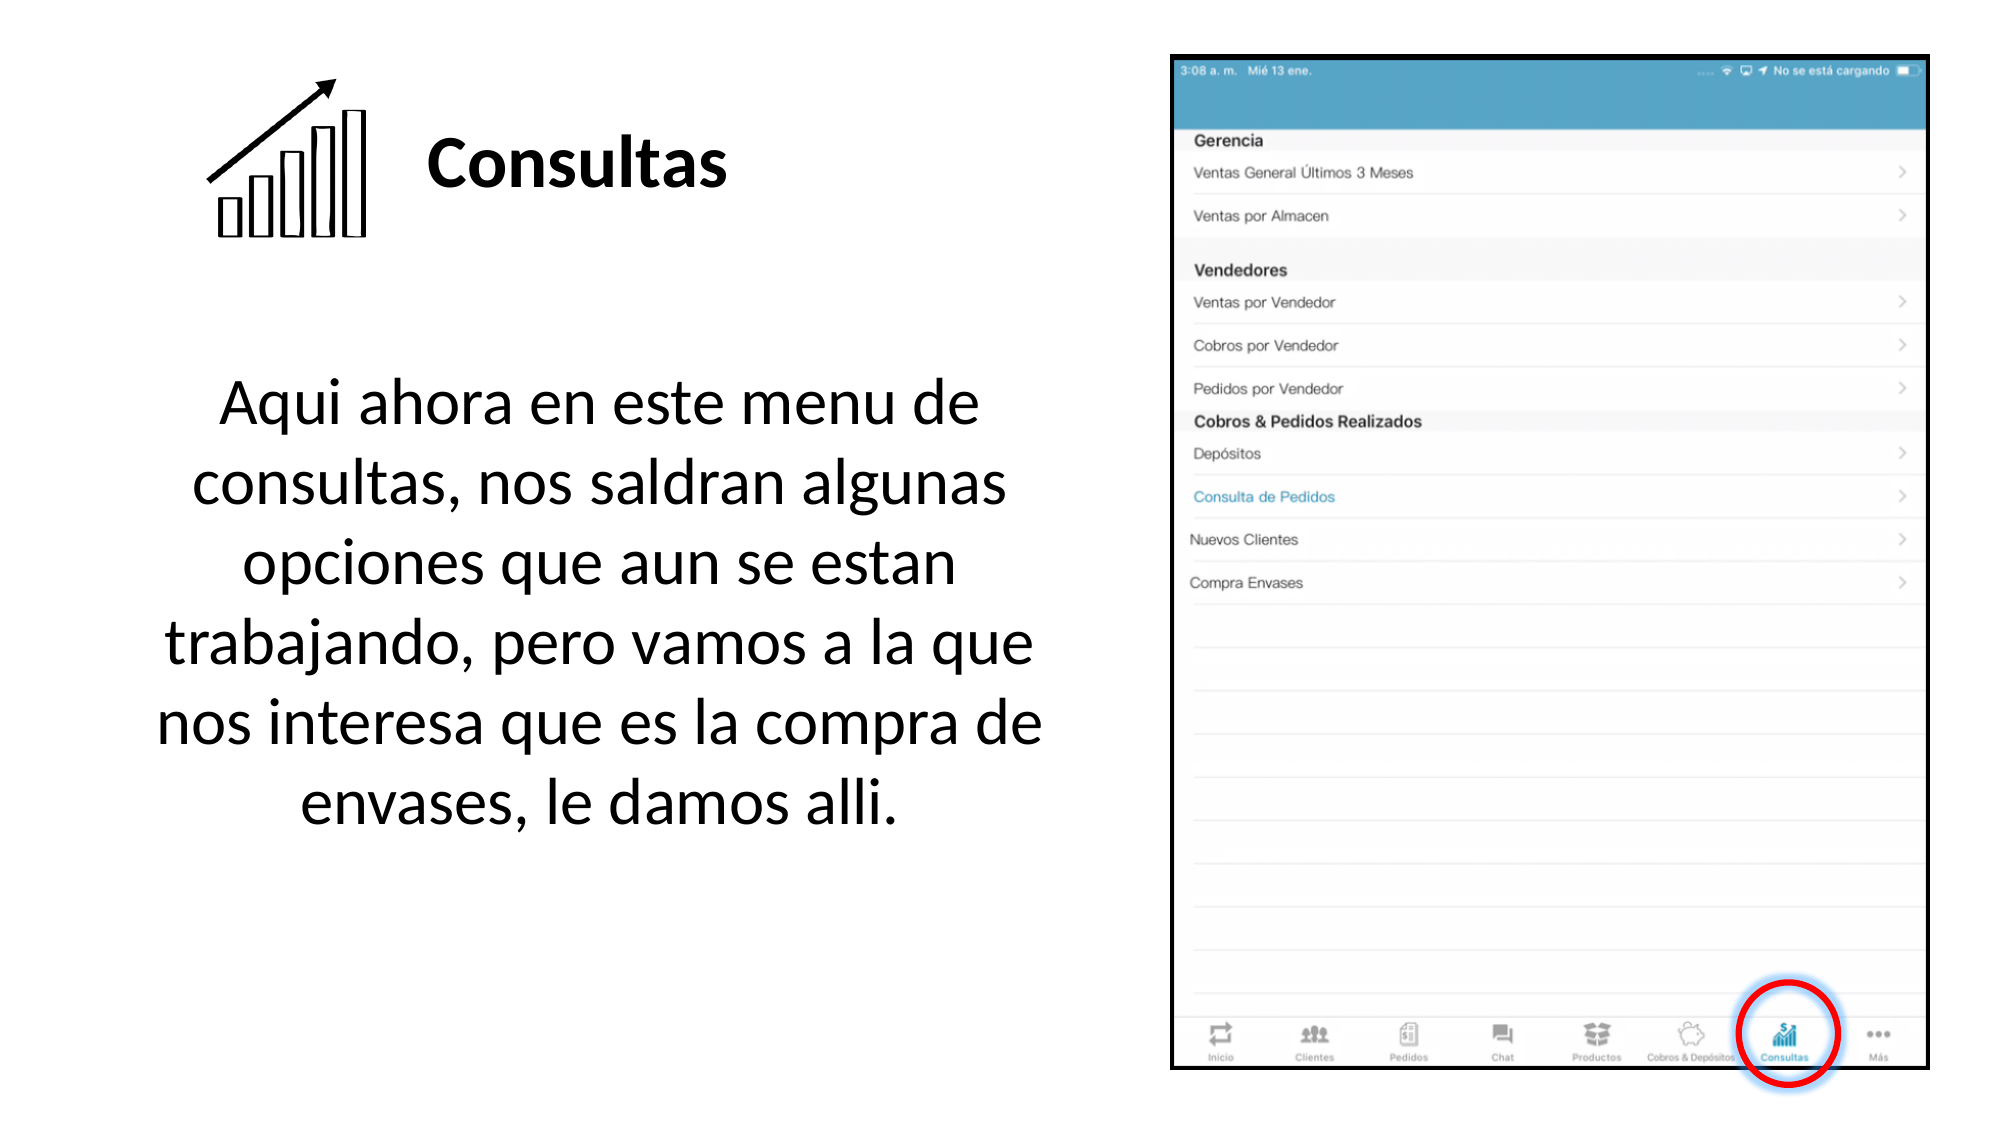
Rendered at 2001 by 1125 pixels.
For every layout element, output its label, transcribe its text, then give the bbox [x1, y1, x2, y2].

text_box Aqui ahora en este menu de consultas, nos saldran algunas opciones que aun se estan trabajando, pero vamos a la que nos interesa que es la compra de envases, le damos alli. [139, 350, 1062, 846]
picture [1170, 54, 1930, 1070]
text_box Consultas [366, 104, 815, 210]
text_box [1752, 1070, 1825, 1086]
picture [206, 78, 366, 238]
